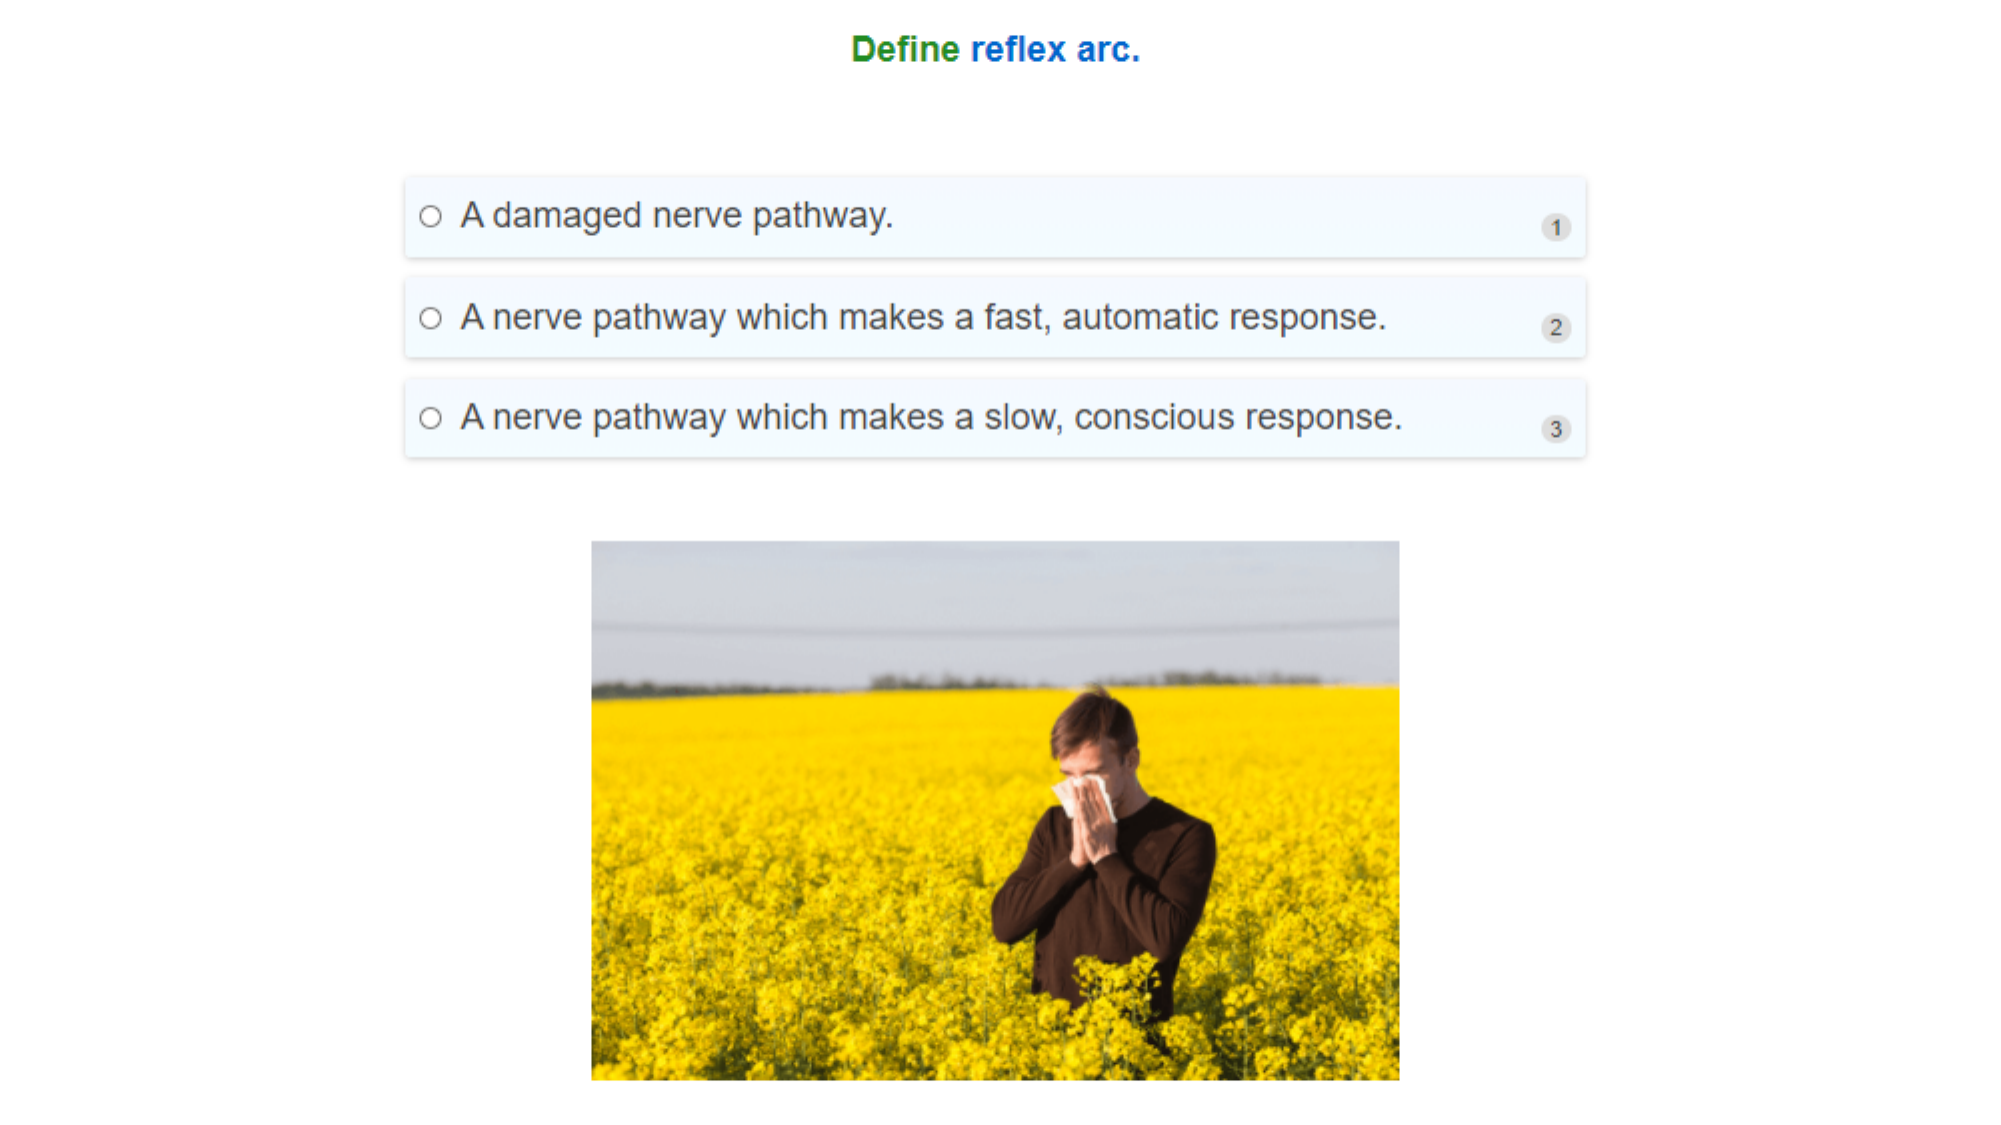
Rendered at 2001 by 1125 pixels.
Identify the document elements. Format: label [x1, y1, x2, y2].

picture [348, 10, 1636, 1125]
